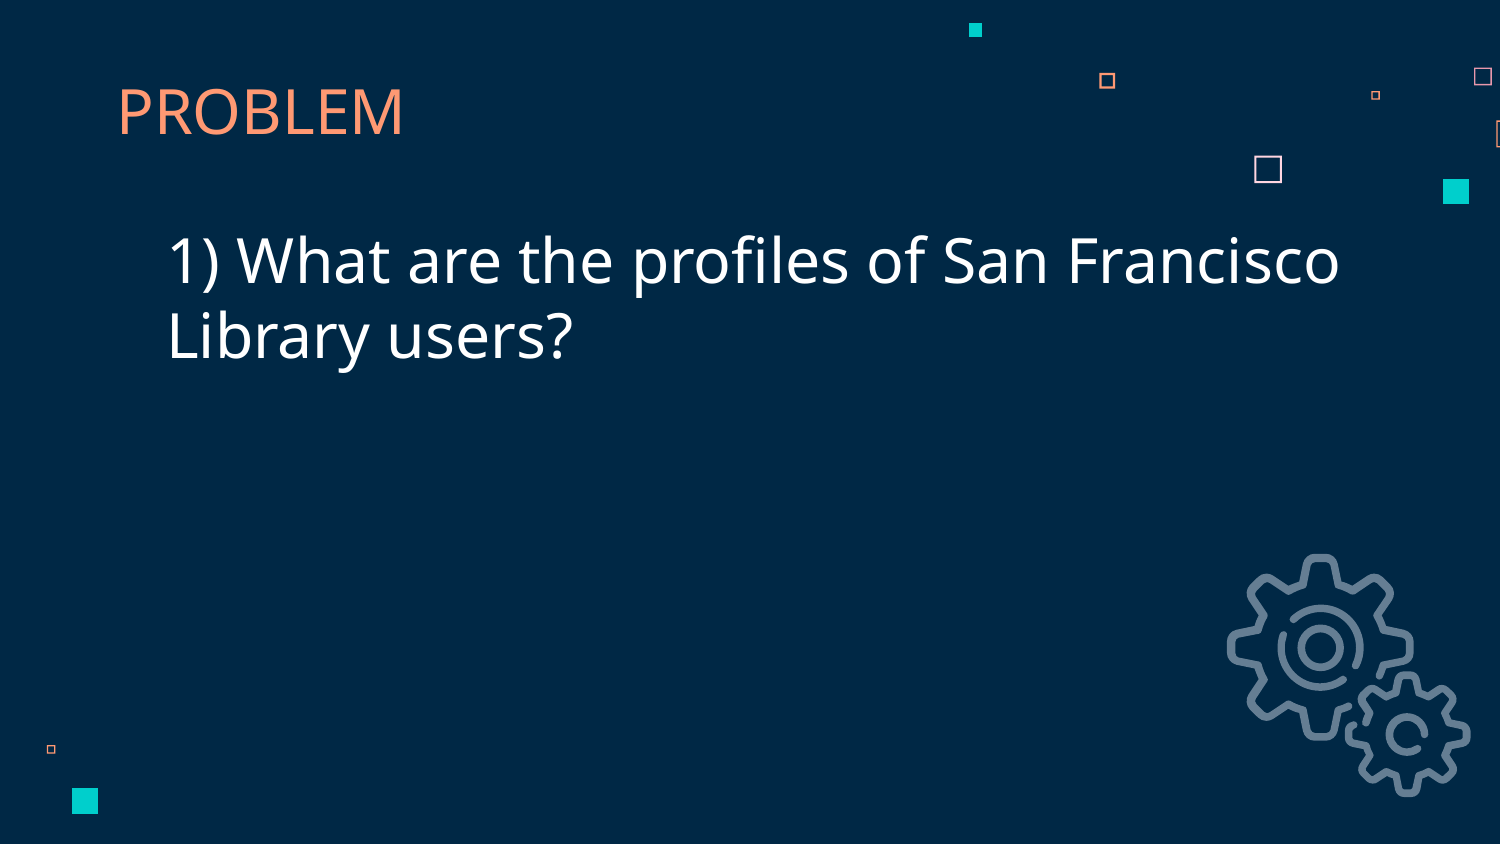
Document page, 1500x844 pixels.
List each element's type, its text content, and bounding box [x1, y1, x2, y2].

text_box 1) What are the profiles of San Francisco Library users? [151, 174, 1384, 386]
title PROBLEM [101, 67, 853, 163]
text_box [1226, 553, 1471, 798]
